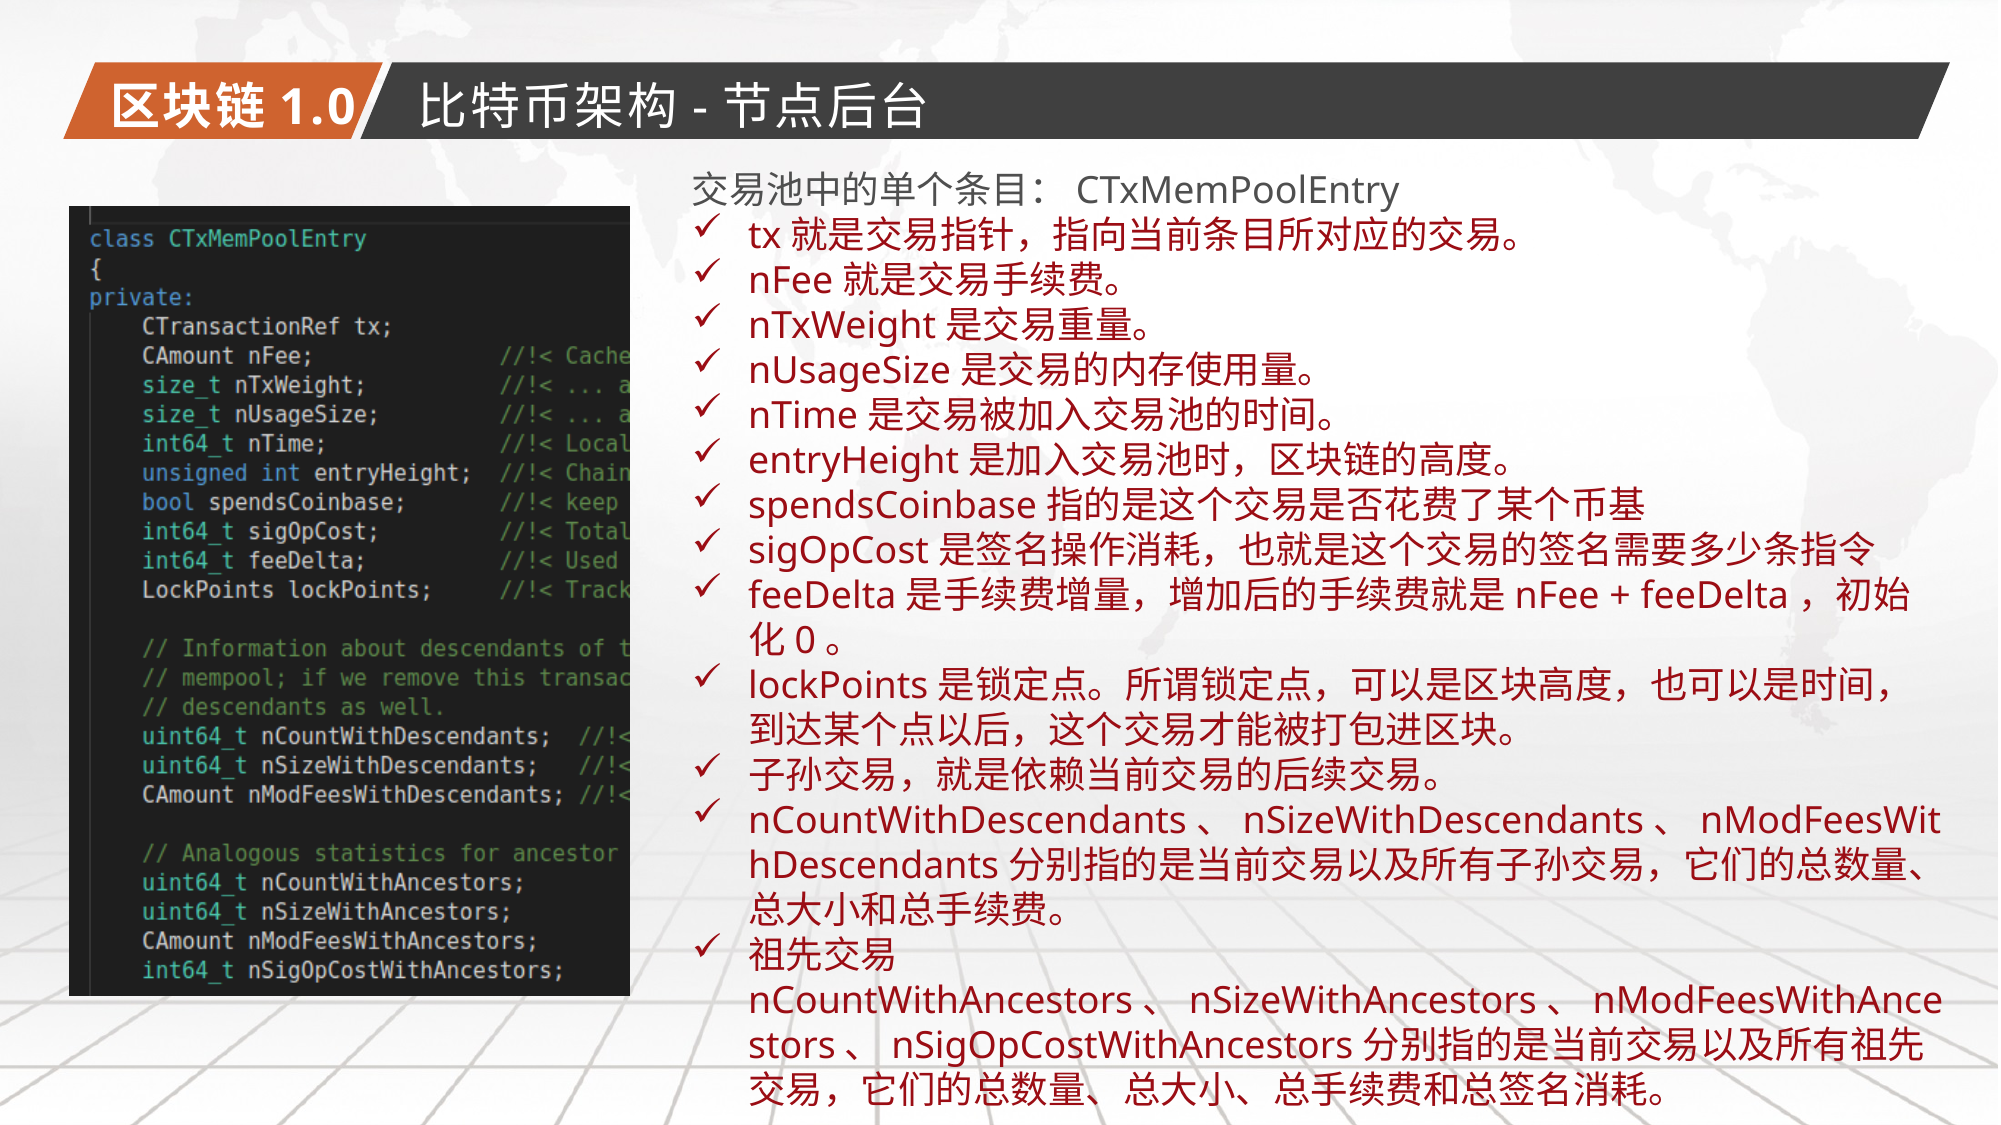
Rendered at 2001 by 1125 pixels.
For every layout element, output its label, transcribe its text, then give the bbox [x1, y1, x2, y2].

picture [0, 0, 1998, 1125]
text_box 比特币架构-节点后台 [417, 59, 1879, 135]
text_box 区块链1.0 [110, 59, 359, 135]
text_box 交易池中的单个条目：CTxMemPoolEntry tx就是交易指针，指向当前条目所对应的交易。 nFee就是交易手续费。 nTxWeight是交易重量。 nUsageSize是交易的内存使用量。 nTime是交易被加入交易池的时间。 entryHeight是加入交易池时，区块链的高度。 spendsCoinbase指的是这个交易是否花费了某个币基 sigOpCost是签名操作消耗，也就是这个交易的签名需要多少条指令 feeDelta是手续费增量，增加后的手续费就是nFee + feeDelta，初始化0。 lockPoints是锁定点。所谓锁定点，可以是区块高度，也可以是时间，到达某个点以后，这个交易才能被打包进区块。 子孙交易，就是依赖当前交易的后续交易。 nCountWithDescendants、nSizeWithDescendants、nModFeesWithDescendants分别指的是当前交易以及所有子孙交易，它们的总数量、总大小和总手续费。 祖先交易nCountWithAncestors、nSizeWithAncestors、nModFeesWithAncestors、nSigOpCostWithAncestors分别指的是当前交易以及所有祖先交易，它们的总数量、总大小、总手续费和总签名消耗。 [677, 158, 1962, 1119]
